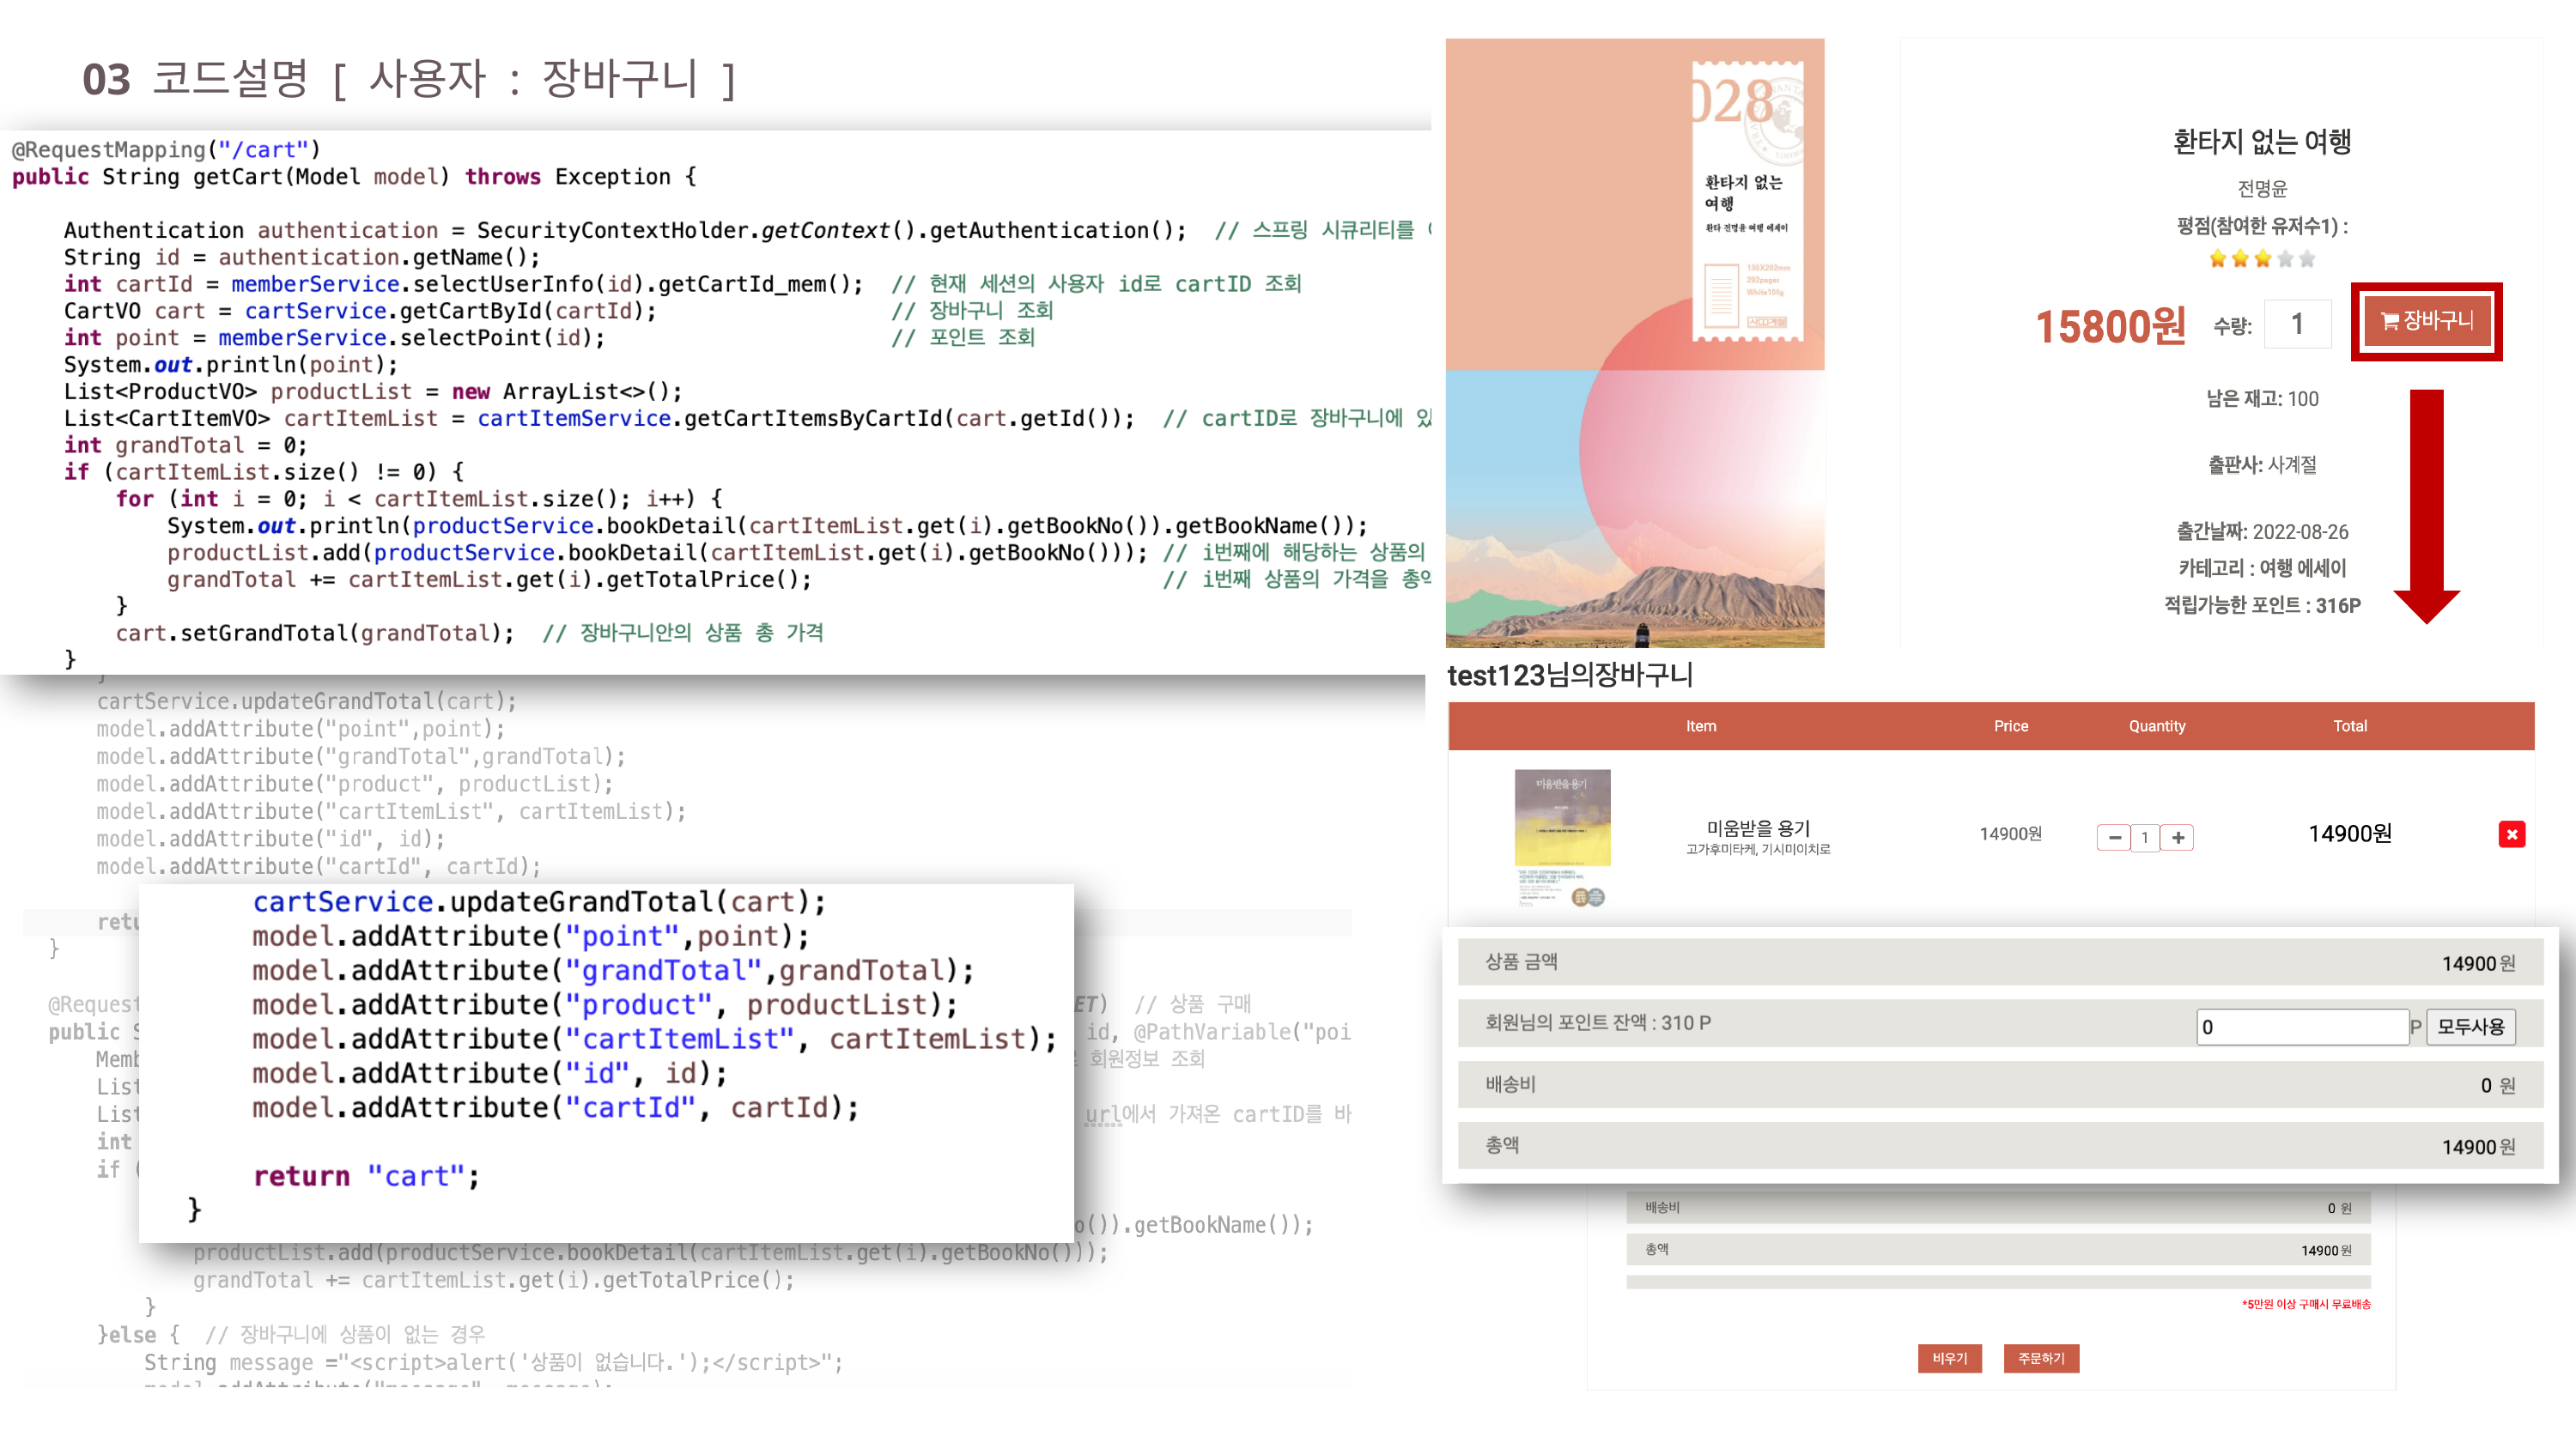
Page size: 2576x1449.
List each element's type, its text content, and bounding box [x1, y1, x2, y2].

text_box 03 코드설명 [ 사용자 : 장바구니 ] [70, 45, 825, 110]
picture [0, 21, 2565, 1412]
